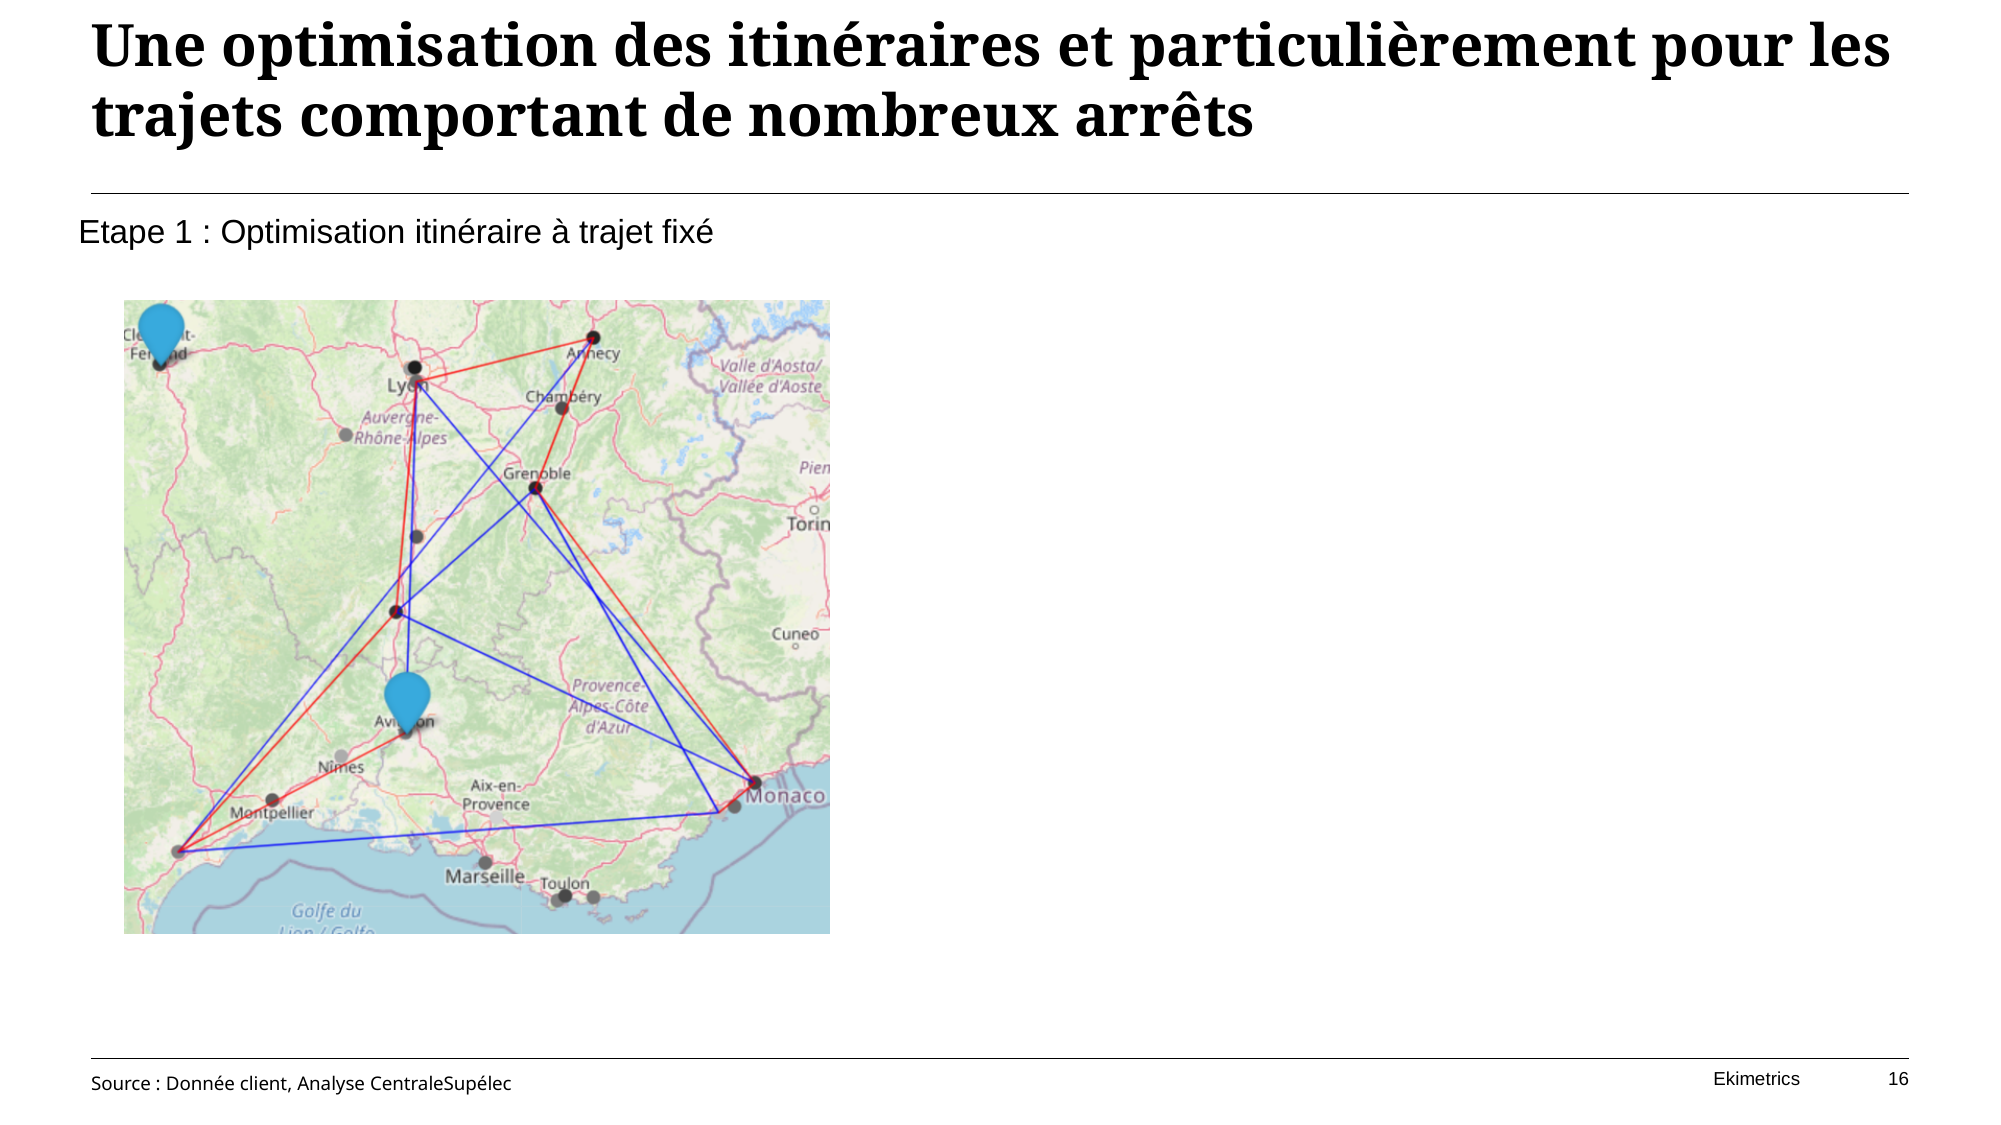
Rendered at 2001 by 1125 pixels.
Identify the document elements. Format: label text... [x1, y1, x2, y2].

text_box Etape 1 : Optimisation itinéraire à trajet fixé [78, 209, 949, 259]
title Une optimisation des itinéraires et particulièrement pour les trajets comportant de nombreux arrêts [91, 28, 1909, 149]
picture [124, 300, 830, 934]
text_box Source : Donnée client, Analyse CentraleSupélec [90, 1071, 394, 1097]
